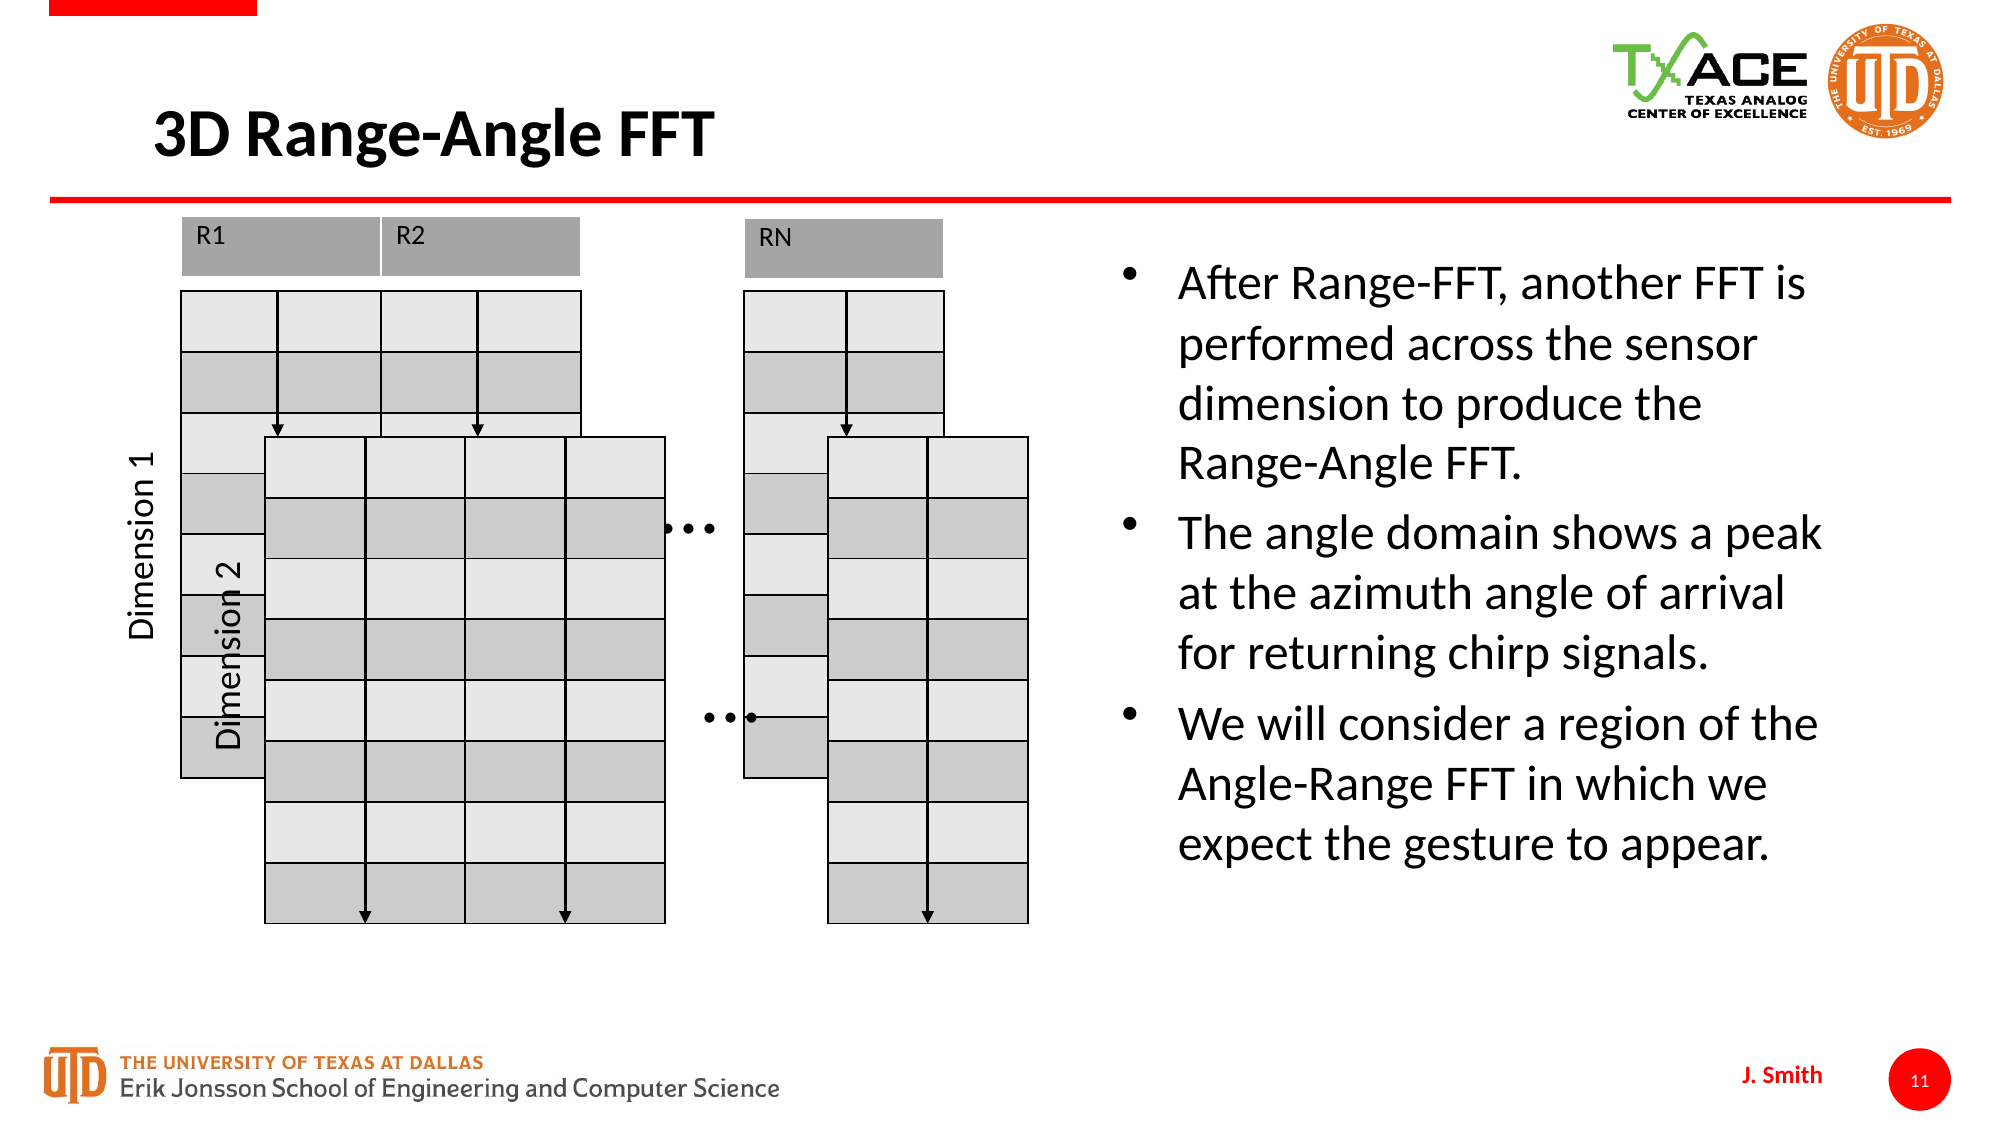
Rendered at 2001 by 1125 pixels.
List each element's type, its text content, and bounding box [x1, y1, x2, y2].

table_cell [382, 414, 476, 436]
table_header R2 [382, 217, 580, 276]
table_cell [829, 803, 926, 862]
picture [16, 1045, 796, 1105]
table_header [182, 292, 276, 351]
table_cell [929, 803, 1027, 862]
table_cell [266, 742, 364, 801]
table_cell [848, 353, 943, 412]
table_cell [256, 657, 264, 716]
table_cell [745, 414, 845, 473]
table_cell [929, 499, 1027, 558]
table_header [929, 438, 1027, 497]
table_cell [266, 559, 364, 618]
table_cell [466, 803, 564, 862]
table_cell [266, 864, 364, 923]
table_cell [567, 864, 664, 923]
table_cell [745, 535, 827, 594]
table_cell [266, 499, 364, 558]
table_cell [182, 535, 195, 594]
table_cell [367, 499, 464, 558]
table_header [479, 292, 580, 351]
table_cell [829, 742, 926, 801]
table_cell [266, 620, 364, 679]
table_cell [466, 681, 564, 740]
table_header [848, 292, 943, 351]
text_box ... [666, 442, 806, 558]
table_cell [829, 499, 926, 558]
table_cell [567, 742, 664, 801]
table_header [567, 438, 664, 497]
picture [1819, 15, 1952, 147]
table_cell [256, 414, 276, 473]
text_box After Range-FFT, another FFT is performed across the sensor dimension to produce the Range-Angle FFT. The angle domain shows a peak at the azimuth angle of arrival for returning chirp signals. We will consider a region of the Angle-Range FFT in which we expect the gesture to appear. [1106, 242, 1848, 1031]
table_cell [367, 681, 464, 740]
table_cell [479, 414, 580, 436]
table_cell [567, 499, 664, 558]
table_cell [367, 803, 464, 862]
picture [1613, 32, 1807, 59]
table_cell [567, 620, 664, 679]
table_cell [929, 864, 1027, 923]
table_cell [929, 742, 1027, 801]
table_cell [279, 414, 380, 436]
table_cell [382, 353, 476, 412]
table_header [382, 292, 476, 351]
table_cell [466, 559, 564, 618]
text_box Dimension 2 [195, 313, 256, 767]
table_header [745, 292, 845, 351]
table_header [367, 438, 464, 497]
table_cell [745, 353, 845, 412]
table_cell [279, 353, 380, 412]
table_header [466, 438, 564, 497]
table_cell [848, 681, 926, 740]
table_header [279, 292, 380, 351]
table_cell [929, 681, 1027, 740]
title 3D Range-Angle FFT [137, 59, 1863, 209]
table_cell [745, 596, 827, 631]
table_cell [256, 474, 264, 533]
table_cell [466, 864, 564, 923]
table_cell [479, 353, 580, 412]
table_header R1 [182, 217, 380, 276]
table_cell [367, 559, 464, 618]
table_cell [829, 620, 926, 679]
table_cell [256, 596, 264, 655]
text_box ... [684, 631, 848, 747]
table_cell [745, 747, 827, 777]
table_cell [367, 620, 464, 679]
table_cell [256, 353, 276, 412]
table_cell [182, 718, 264, 777]
table_cell [829, 864, 926, 923]
table_cell [266, 681, 364, 740]
table_cell [567, 681, 664, 740]
table_cell [182, 414, 195, 473]
table_cell [182, 474, 195, 533]
table_header [266, 438, 364, 497]
table_cell [466, 499, 564, 558]
table_cell [829, 559, 926, 618]
table_cell [266, 803, 364, 862]
table_cell [929, 620, 1027, 679]
table_cell [848, 414, 943, 436]
table_cell [367, 742, 464, 801]
table_cell [466, 620, 564, 679]
table_cell [806, 474, 827, 533]
table_cell [182, 657, 195, 716]
table_cell [182, 353, 195, 412]
table_cell [182, 596, 195, 655]
table_cell [567, 559, 664, 618]
table_cell [929, 559, 1027, 618]
table_cell [367, 864, 464, 923]
table_cell [567, 803, 664, 862]
table_cell [466, 742, 564, 801]
table_cell [256, 535, 264, 594]
table_header [829, 438, 926, 497]
text_box Dimension 1 [108, 203, 168, 657]
table_header RN [745, 219, 943, 278]
